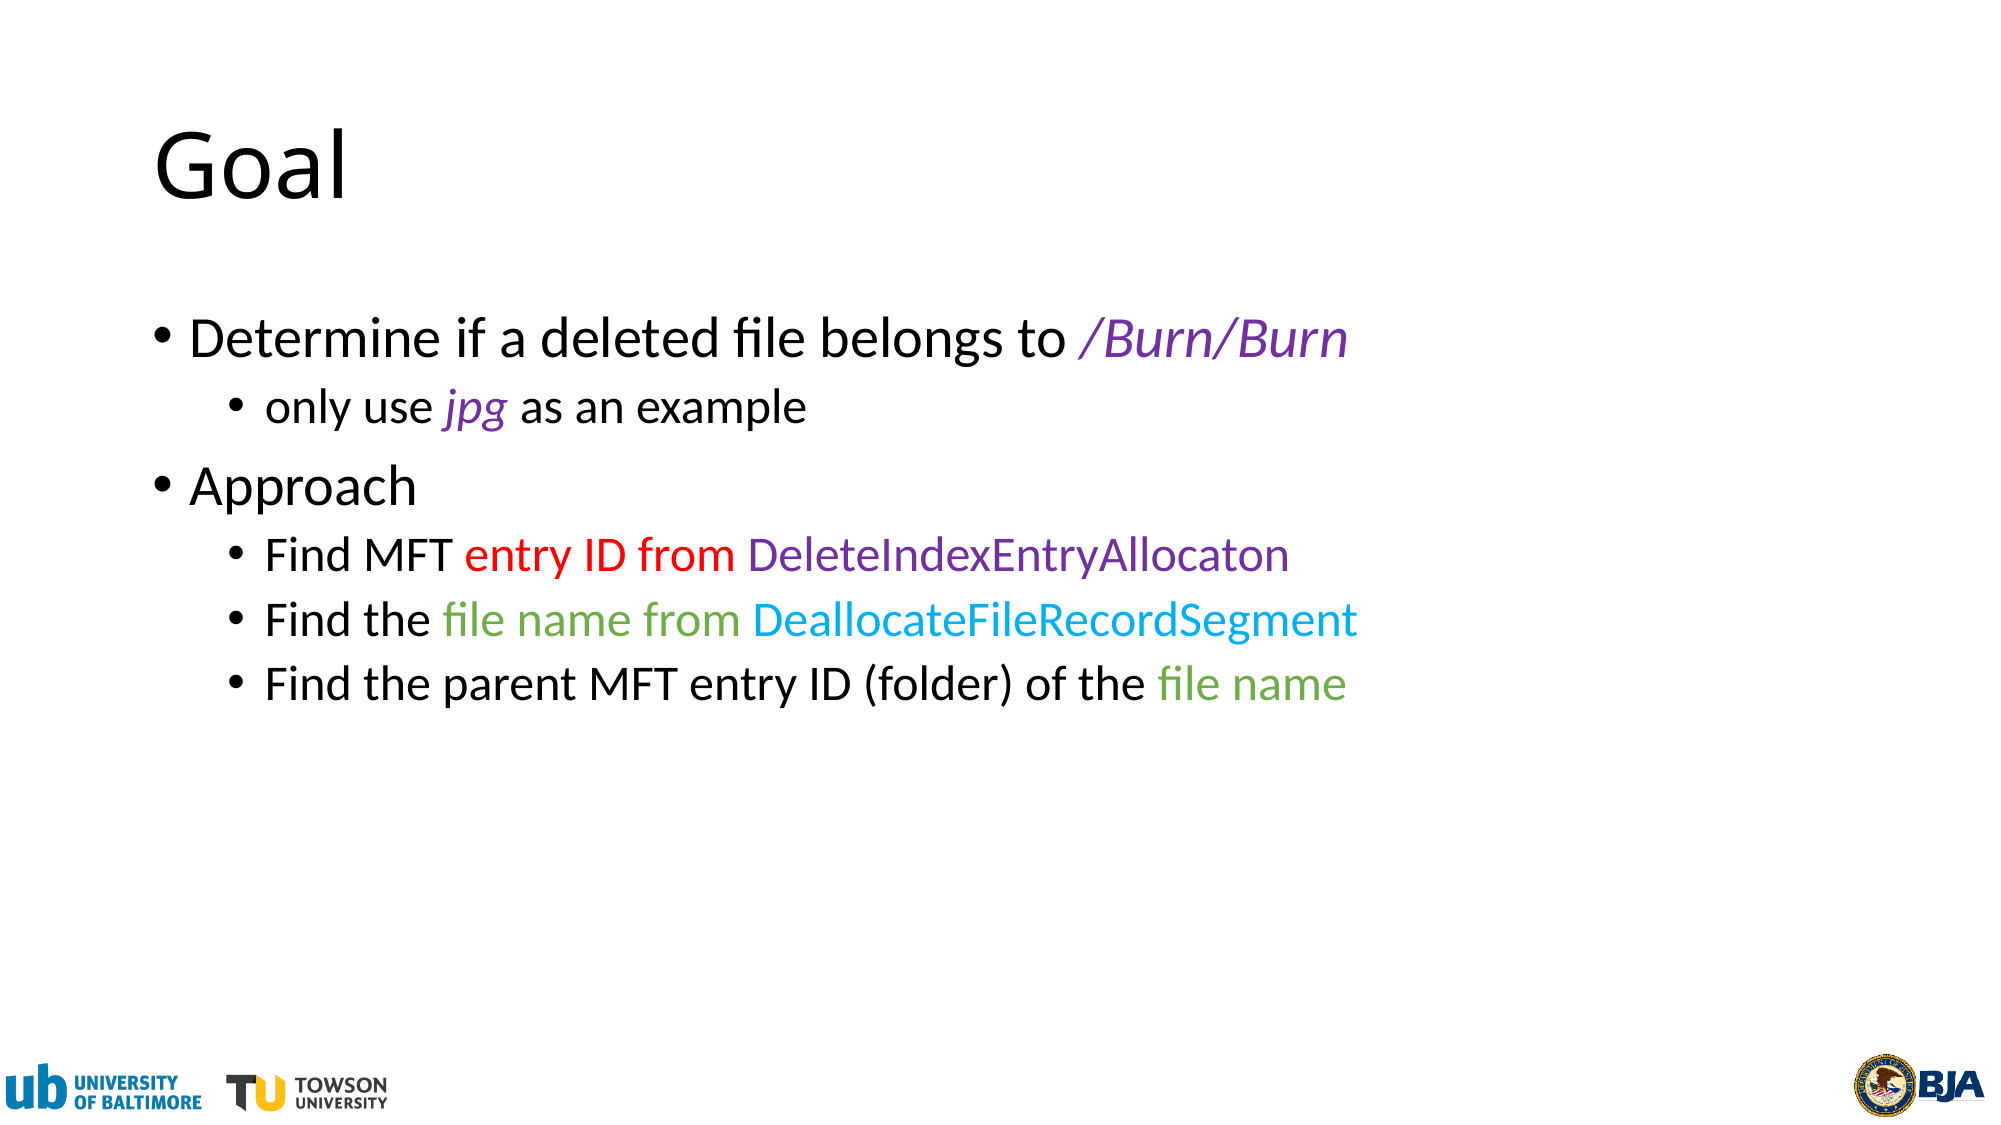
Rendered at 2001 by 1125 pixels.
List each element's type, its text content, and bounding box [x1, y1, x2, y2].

list Determine if a deleted file belongs to /Burn/Burn only use jpg as an example Approach Find MFT entry ID from DeleteIndexEntryAllocaton Find the file name from DeallocateFileRecordSegment Find the parent MFT entry ID (folder) of the file name [137, 299, 1863, 1014]
title Goal [137, 59, 1863, 278]
picture [1854, 1054, 1986, 1117]
picture [0, 1031, 407, 1125]
